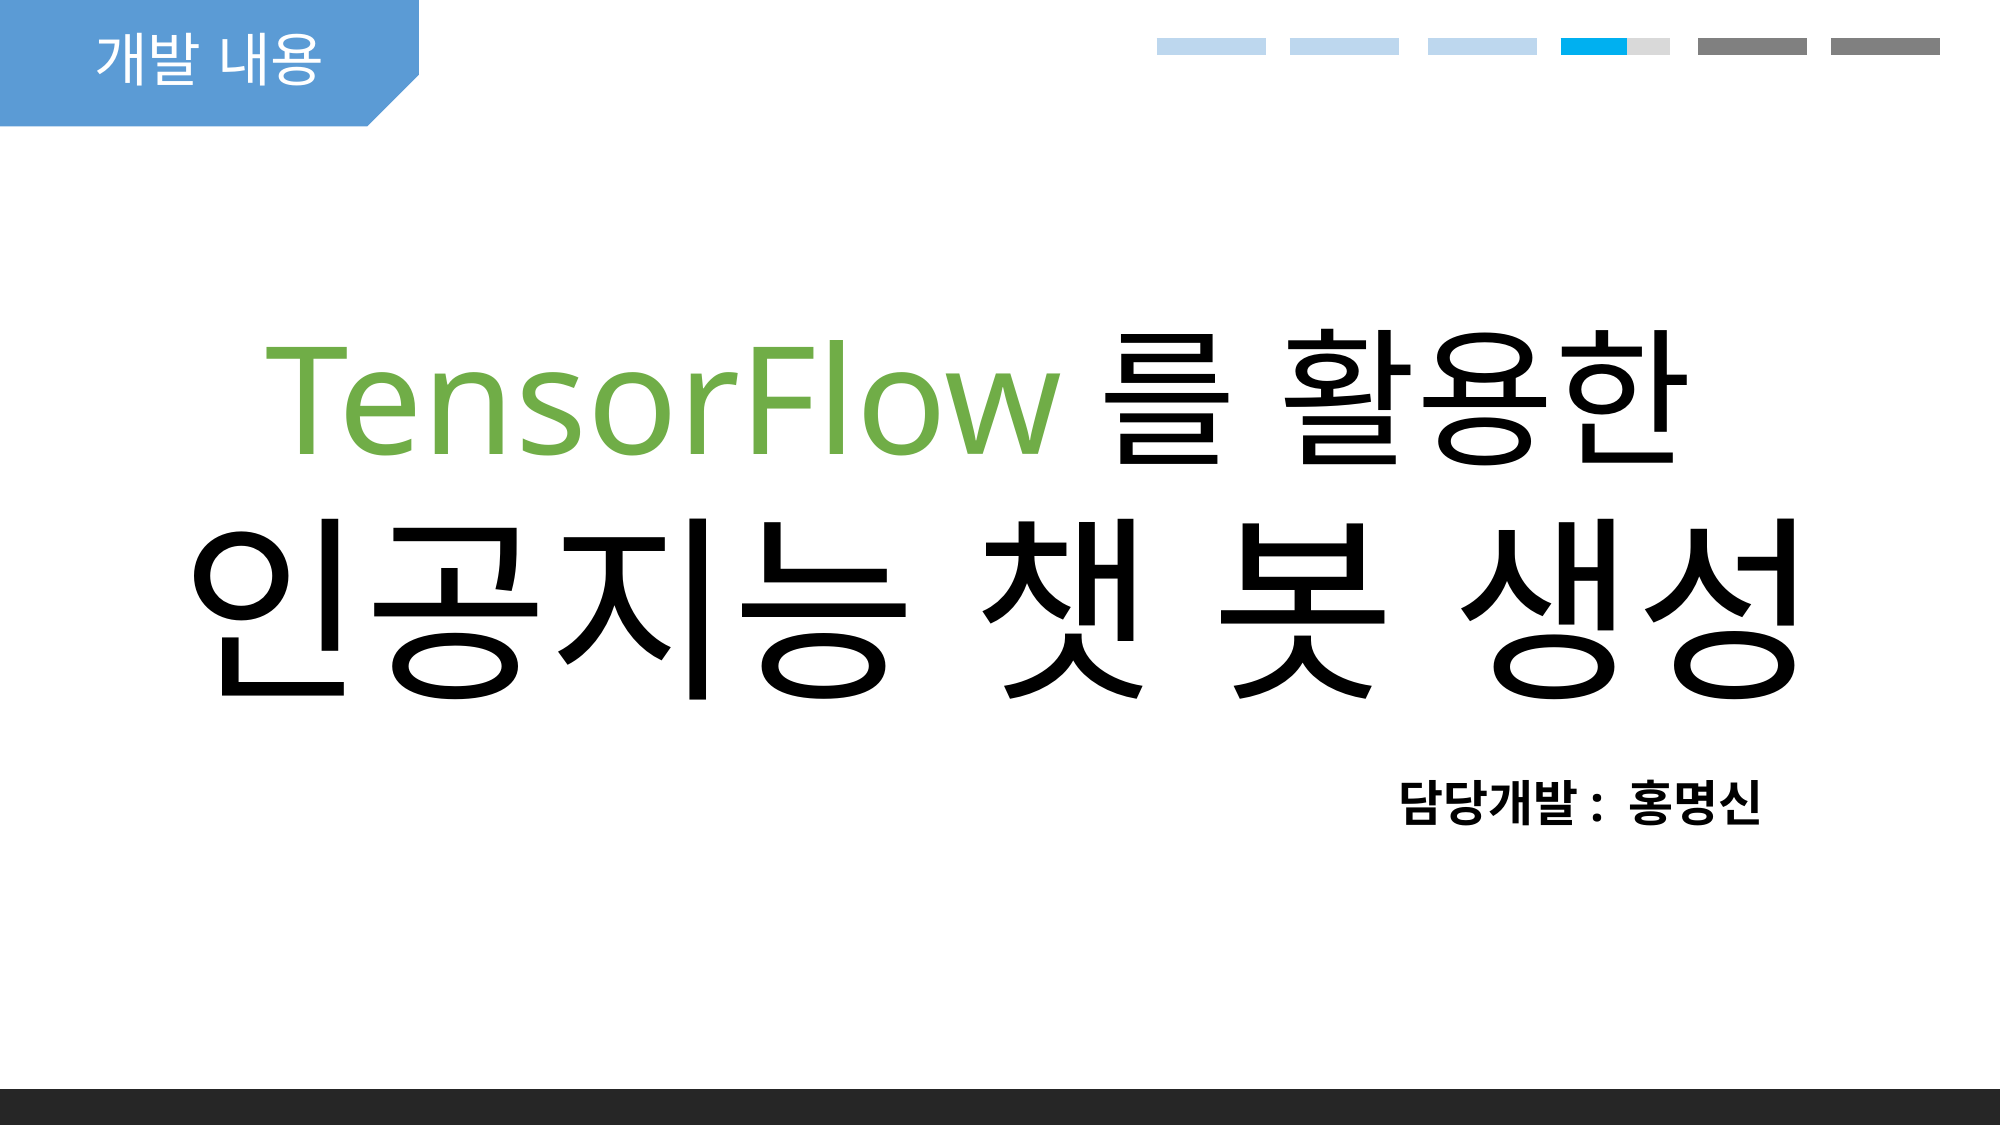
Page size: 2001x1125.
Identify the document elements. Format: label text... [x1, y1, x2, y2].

text_box 담당개발: 홍명신 [1383, 765, 1779, 840]
text_box [0, 1088, 2000, 1125]
text_box TensorFlow를 활용한 인공지능 챗 봇 생성 [111, 296, 1889, 732]
text_box 개발 내용 [23, 15, 396, 100]
text_box [0, 0, 420, 128]
